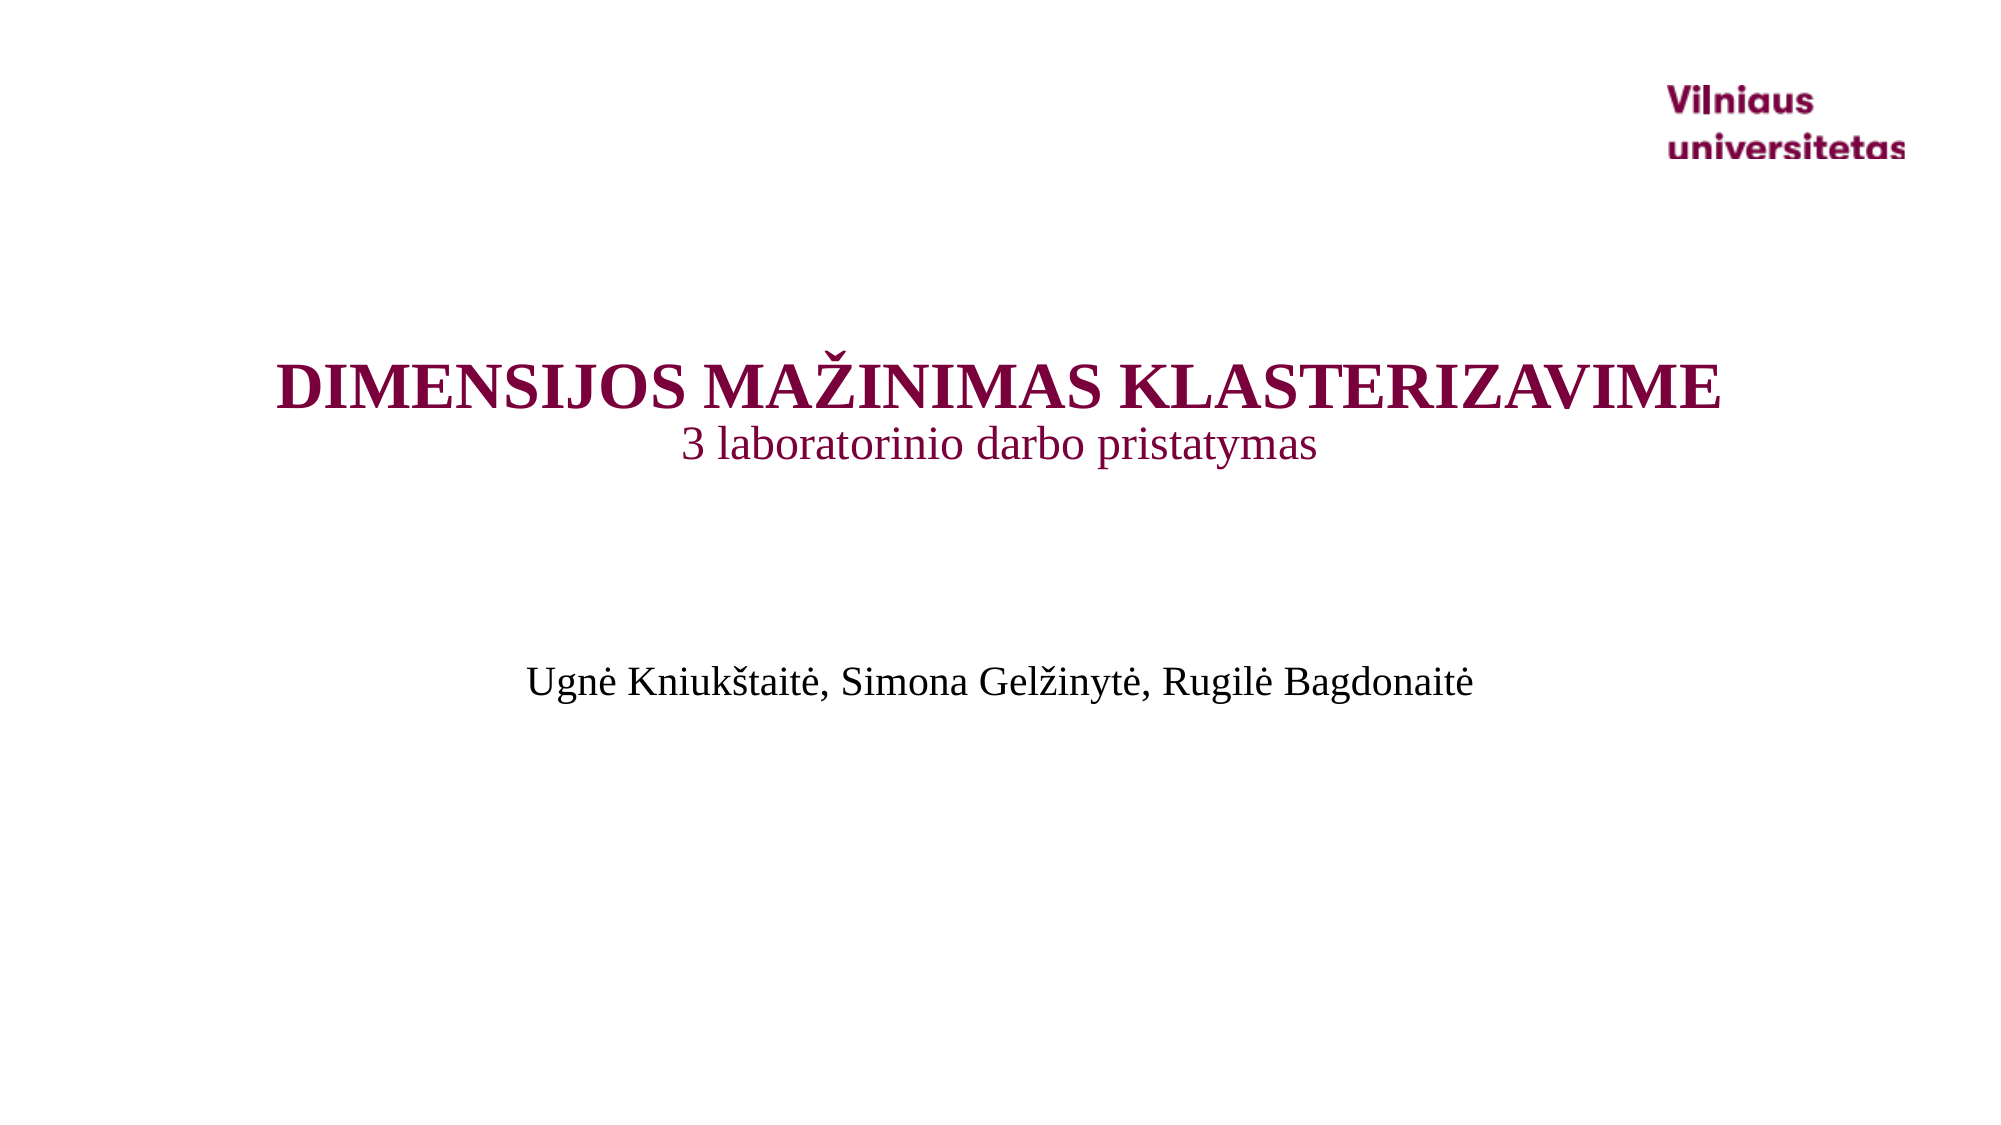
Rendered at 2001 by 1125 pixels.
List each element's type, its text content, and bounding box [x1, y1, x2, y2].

title DIMENSIJOS MAŽINIMAS KLASTERIZAVIME 3 laboratorinio darbo pristatymas [257, 348, 1743, 534]
list Ugnė Kniukštaitė, Simona Gelžinytė, Rugilė Bagdonaitė [423, 654, 1578, 733]
